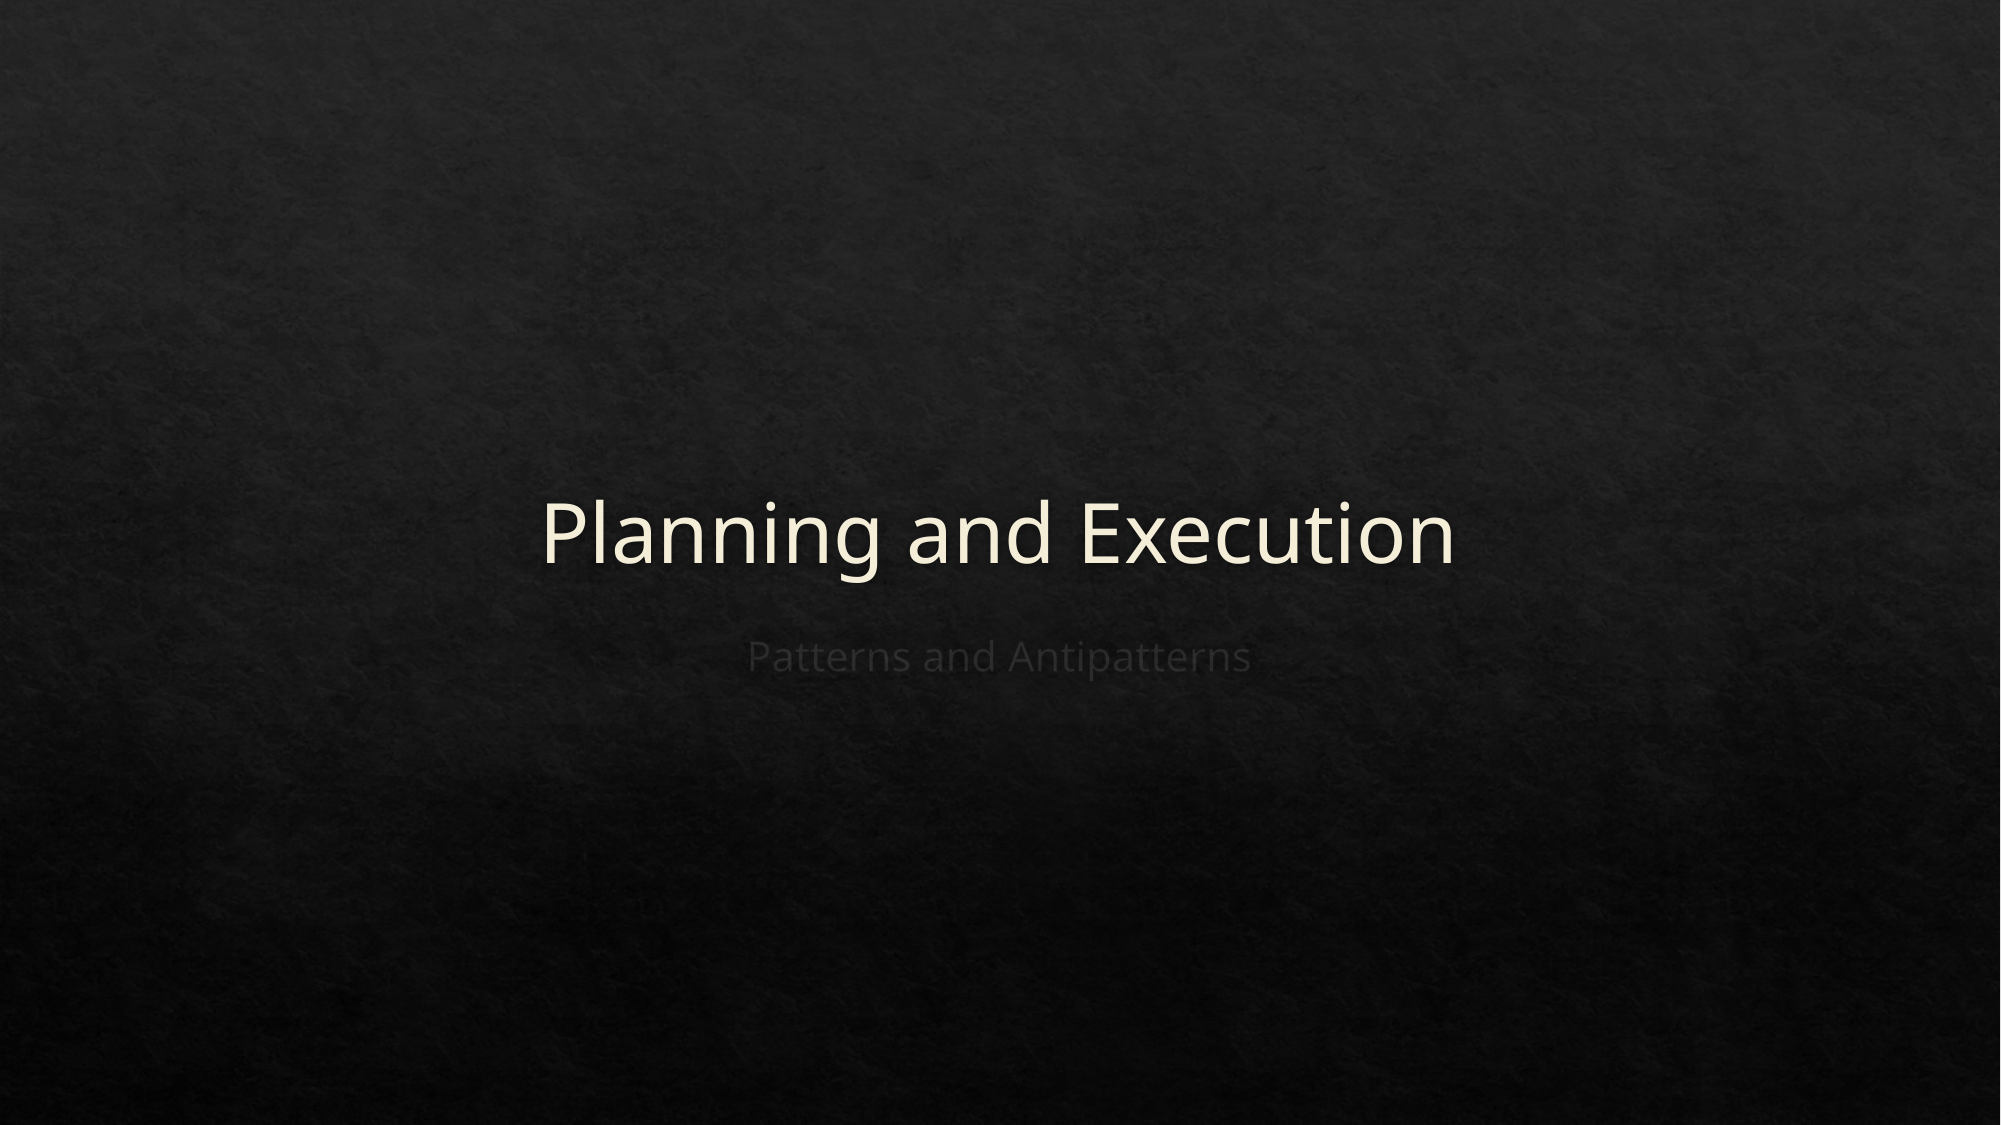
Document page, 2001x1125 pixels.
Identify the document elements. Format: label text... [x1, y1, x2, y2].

title Planning and Execution [212, 288, 1786, 589]
list Patterns and Antipatterns [212, 617, 1786, 837]
